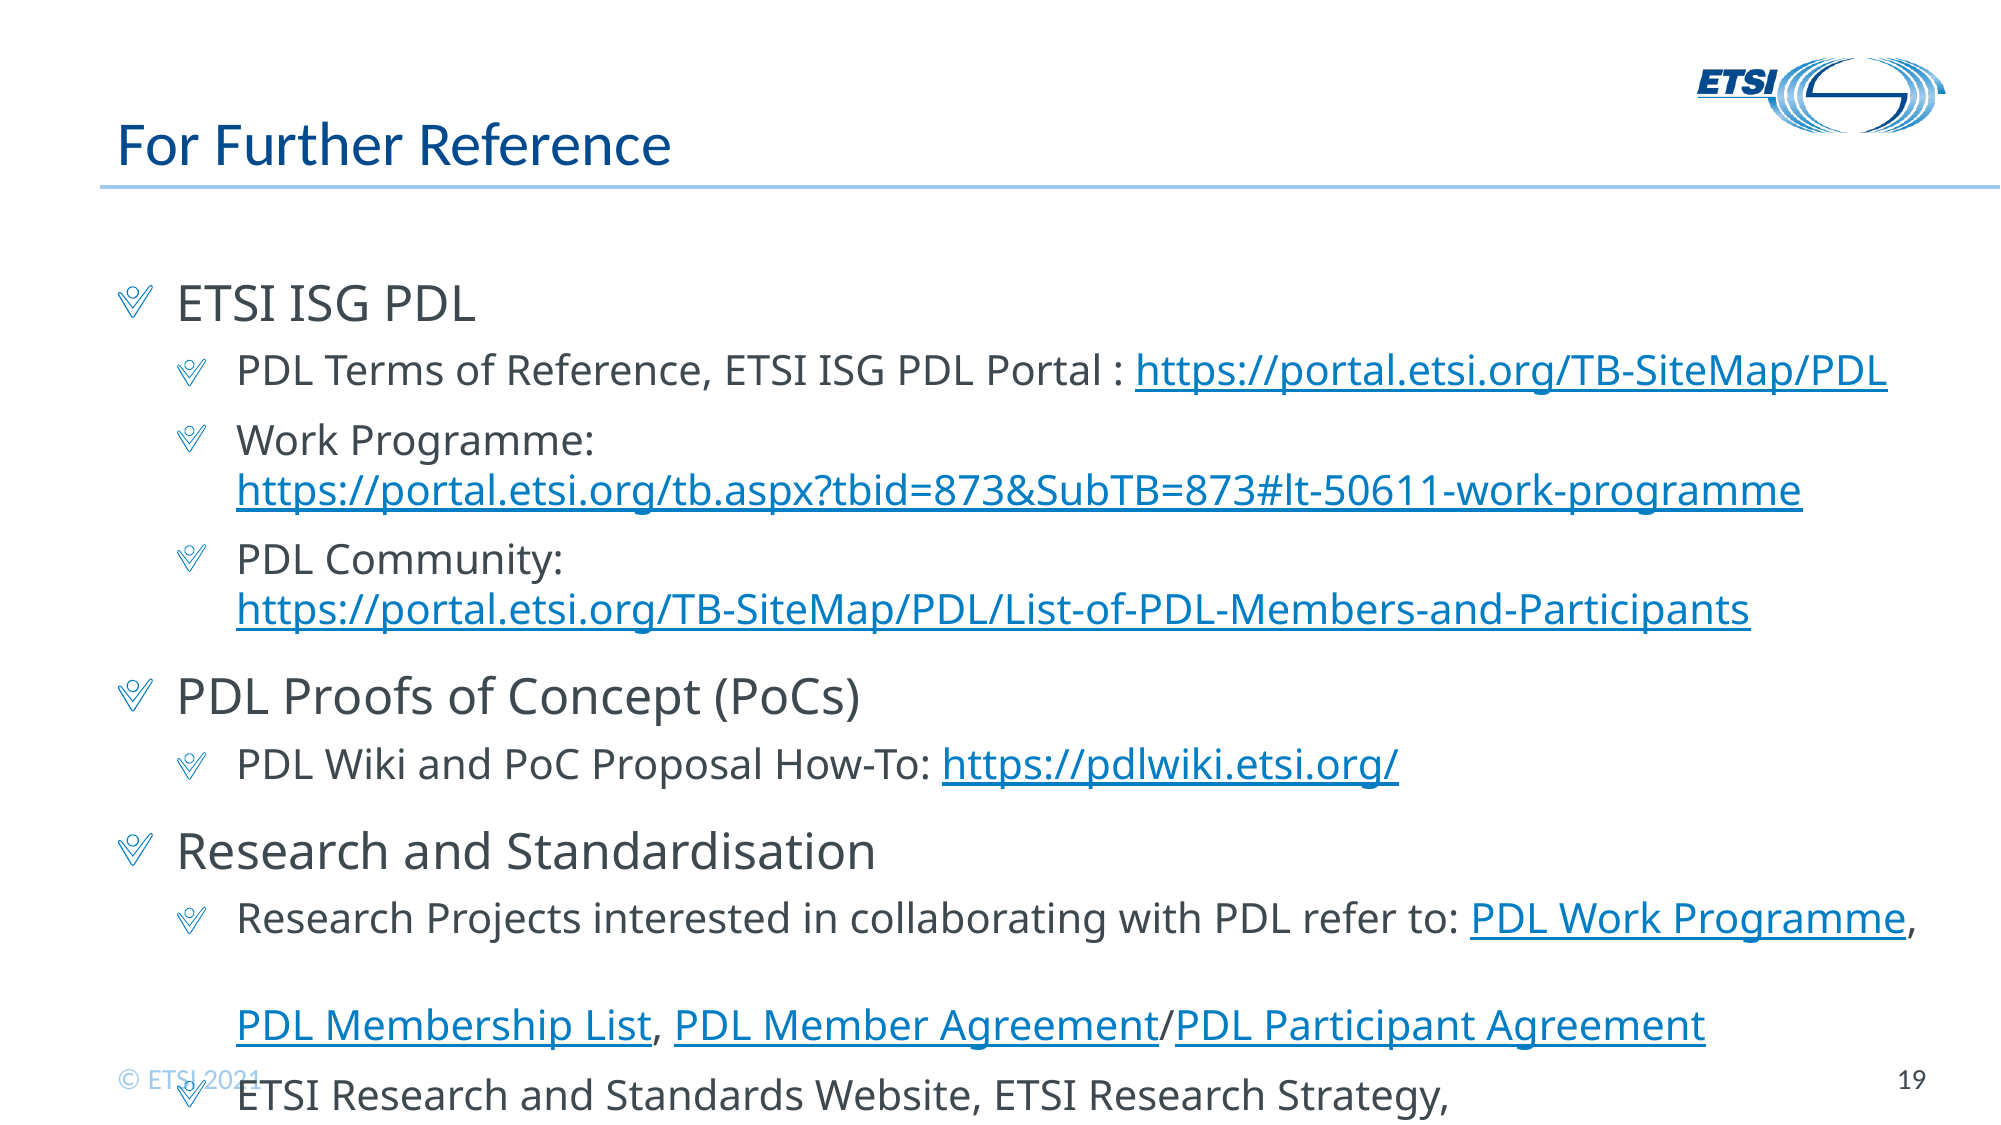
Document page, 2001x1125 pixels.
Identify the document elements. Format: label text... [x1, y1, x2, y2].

list ETSI ISG PDL PDL Terms of Reference, ETSI ISG PDL Portal : https://portal.etsi.org/TB-SiteMap/PDL Work Programme: https://portal.etsi.org/tb.aspx?tbid=873&SubTB=873#lt-50611-work-programme PDL Community: https://portal.etsi.org/TB-SiteMap/PDL/List-of-PDL-Members-and-Participants PDL Proofs of Concept (PoCs) PDL Wiki and PoC Proposal How-To: https://pdlwiki.etsi.org/ Research and Standardisation Research Projects interested in collaborating with PDL refer to: PDL Work Programme, PDL Membership List, PDL Member Agreement/PDL Participant Agreement ETSI Research and Standards Website, ETSI Research Strategy, ETSI Tools for Researchers, FAQs on Research and Innovation: https://www.etsi.org/research [100, 262, 1942, 1031]
picture [1697, 58, 1946, 138]
title For Further Reference [100, 45, 1663, 188]
